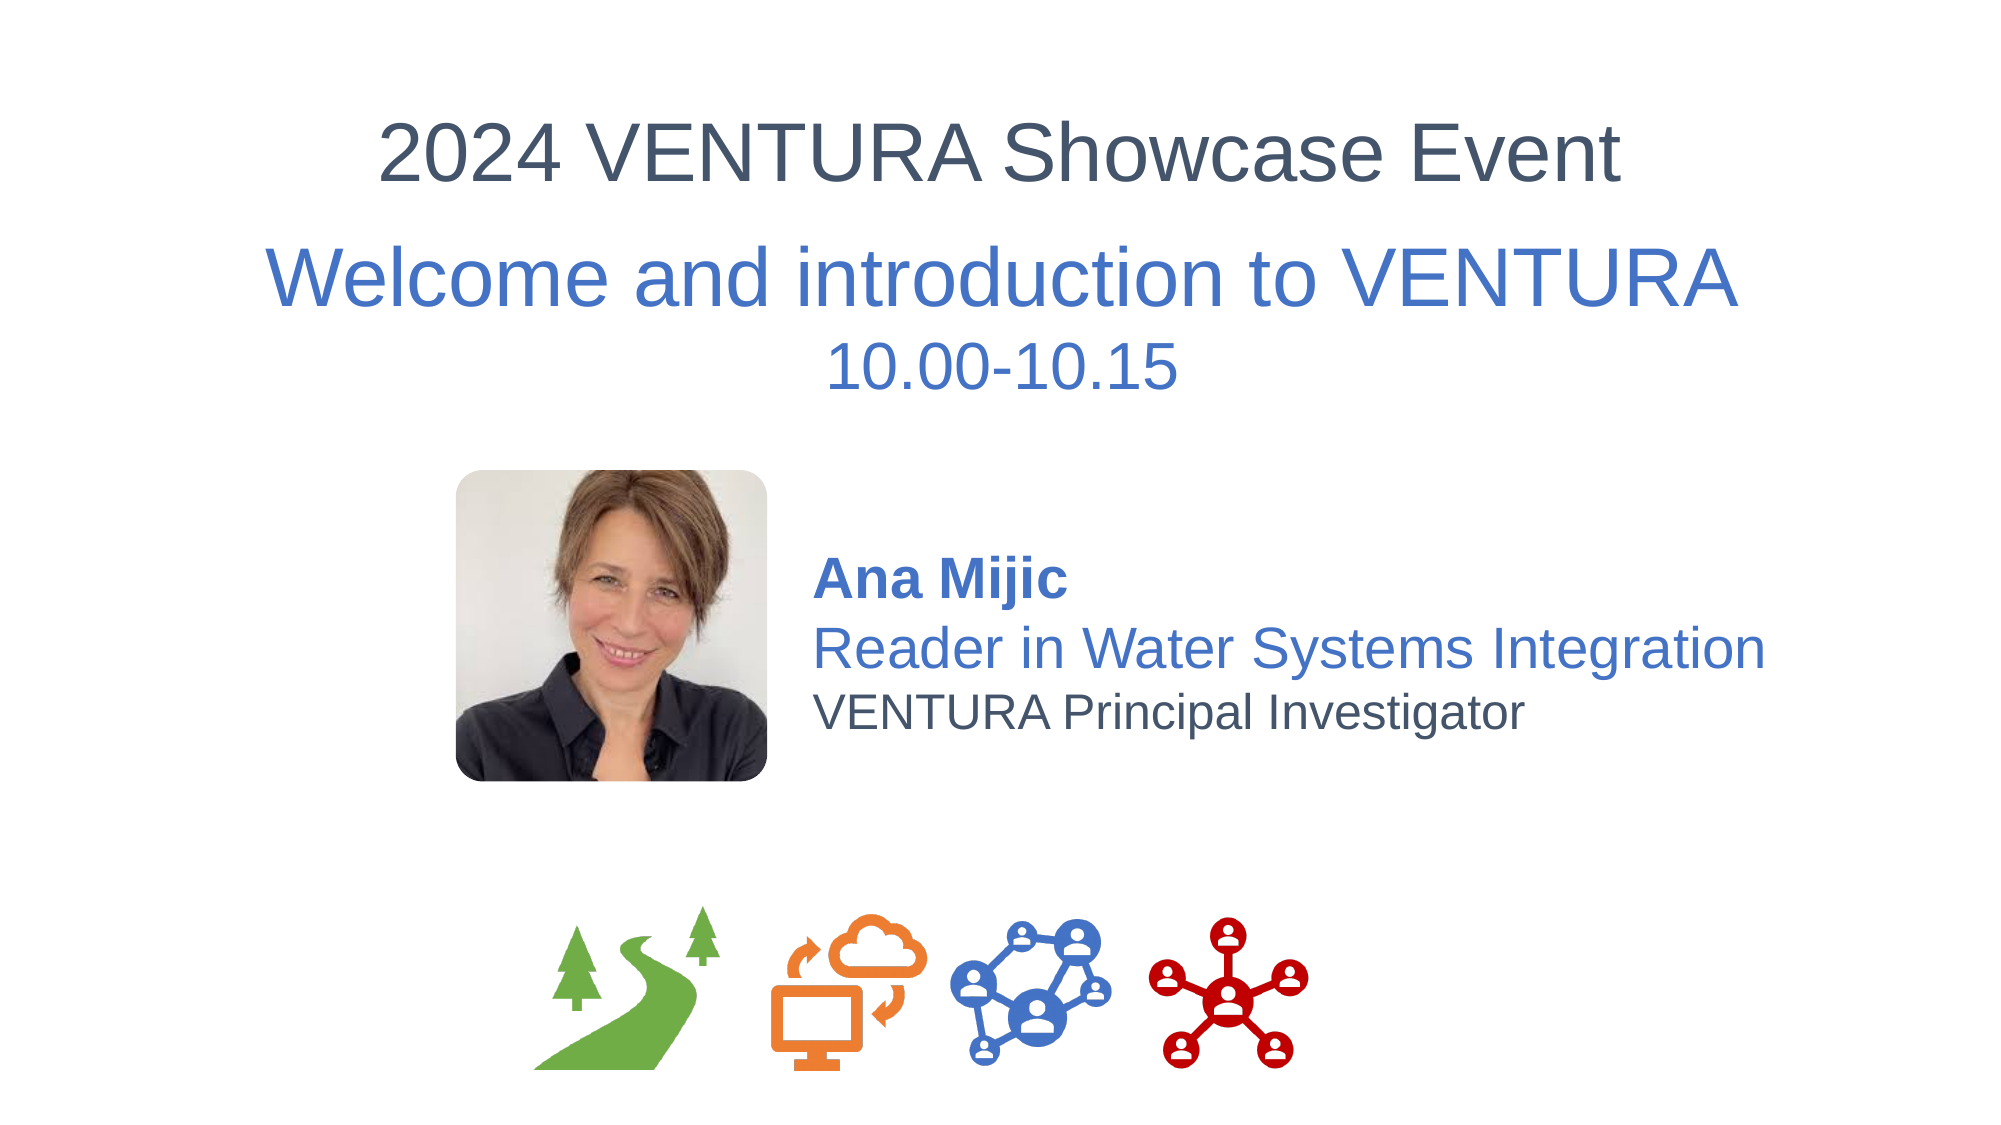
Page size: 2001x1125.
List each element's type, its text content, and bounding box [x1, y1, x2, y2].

text_box 2024 VENTURA Showcase Event [7, 91, 1993, 206]
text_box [522, 888, 1328, 1098]
text_box Ana Mijic Reader in Water Systems Integration VENTURA Principal Investigator [797, 532, 1798, 748]
text_box Welcome and introduction to VENTURA 10.00-10.15 [10, 216, 1996, 411]
picture [455, 470, 768, 782]
